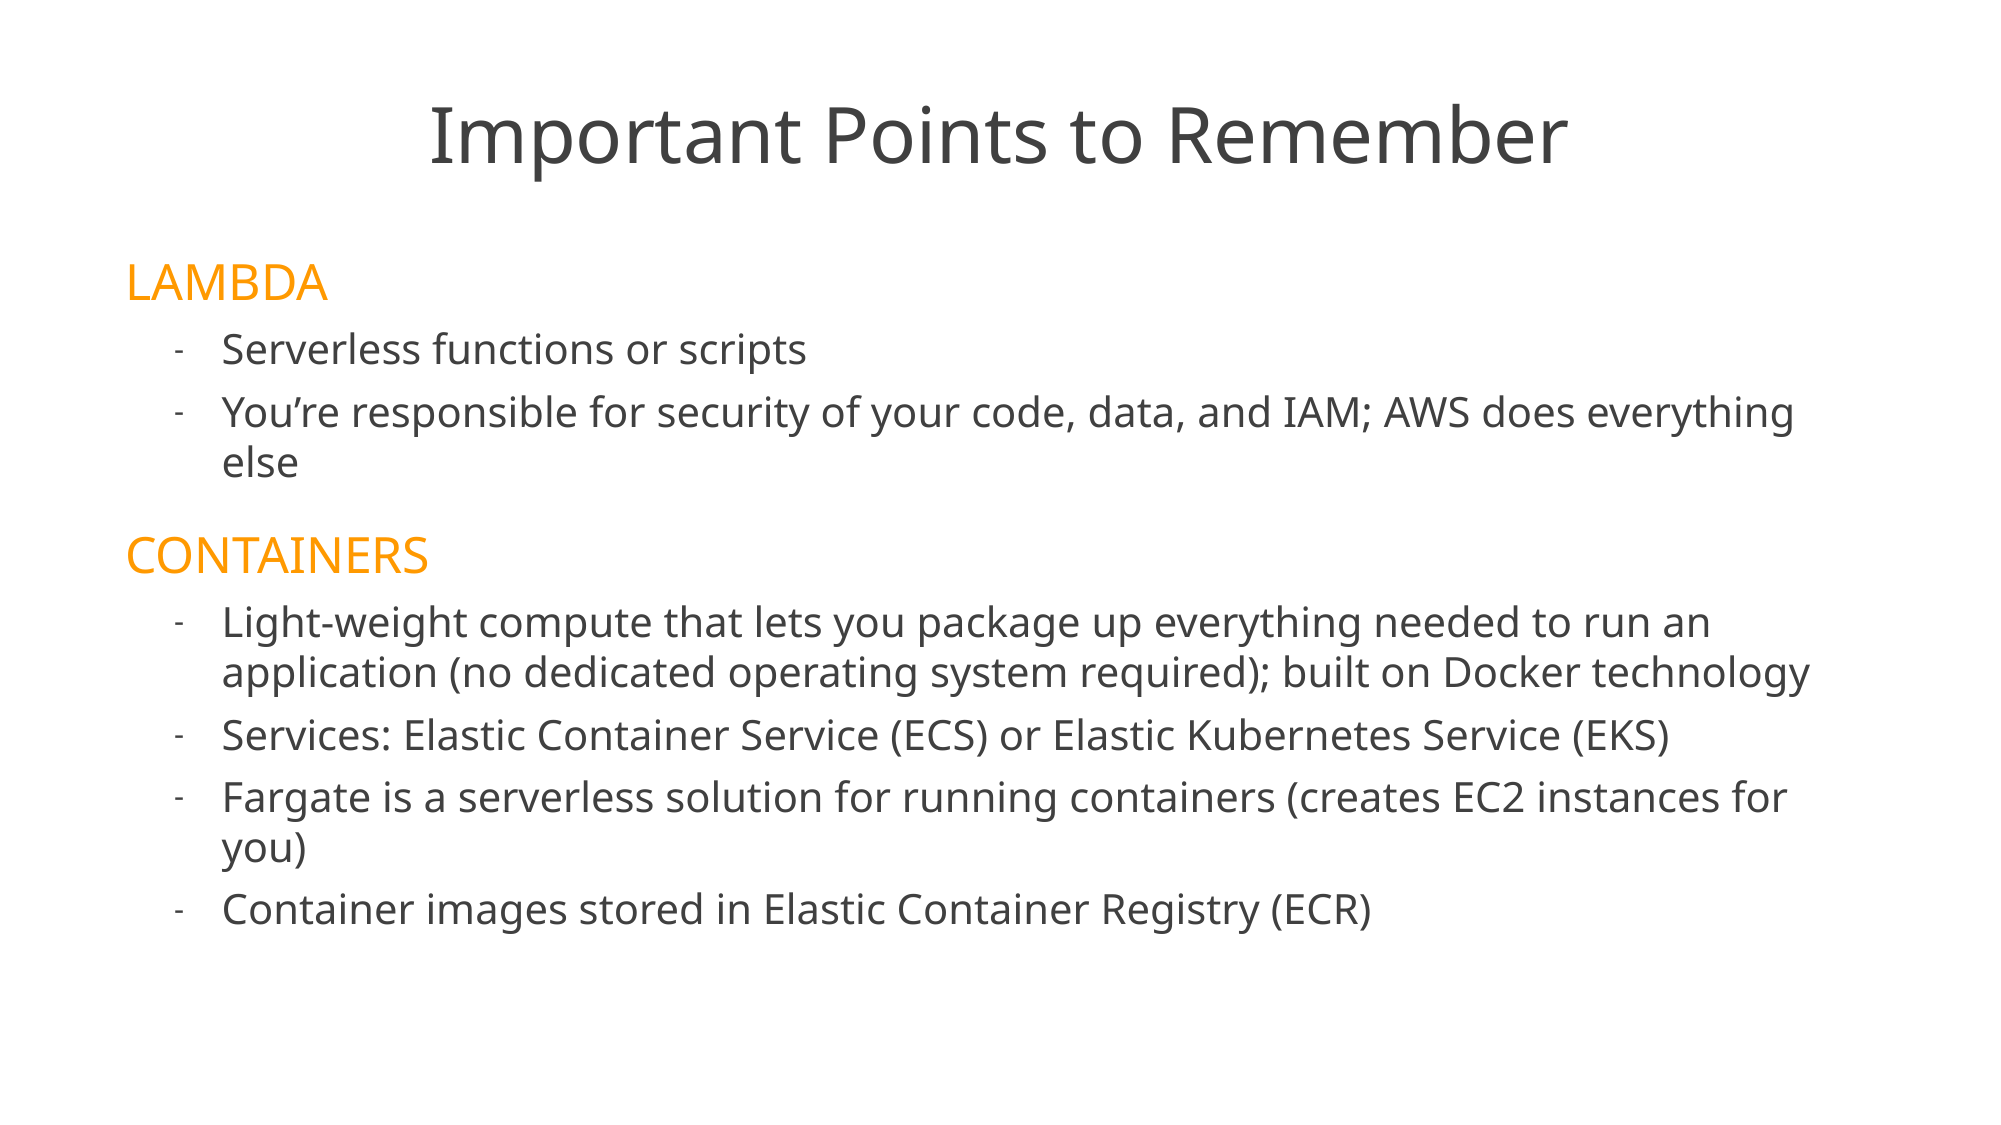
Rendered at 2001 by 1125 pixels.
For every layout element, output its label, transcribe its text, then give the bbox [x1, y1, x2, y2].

title Important Points to Remember [137, 93, 1863, 183]
text_box LAMBDA Serverless functions or scripts You’re responsible for security of your code, data, and IAM; AWS does everything else CONTAINERS Light-weight compute that lets you package up everything needed to run an application (no dedicated operating system required); built on Docker technology Services: Elastic Container Service (ECS) or Elastic Kubernetes Service (EKS) Fargate is a serverless solution for running containers (creates EC2 instances for you) Container images stored in Elastic Container Registry (ECR) [110, 243, 1890, 996]
